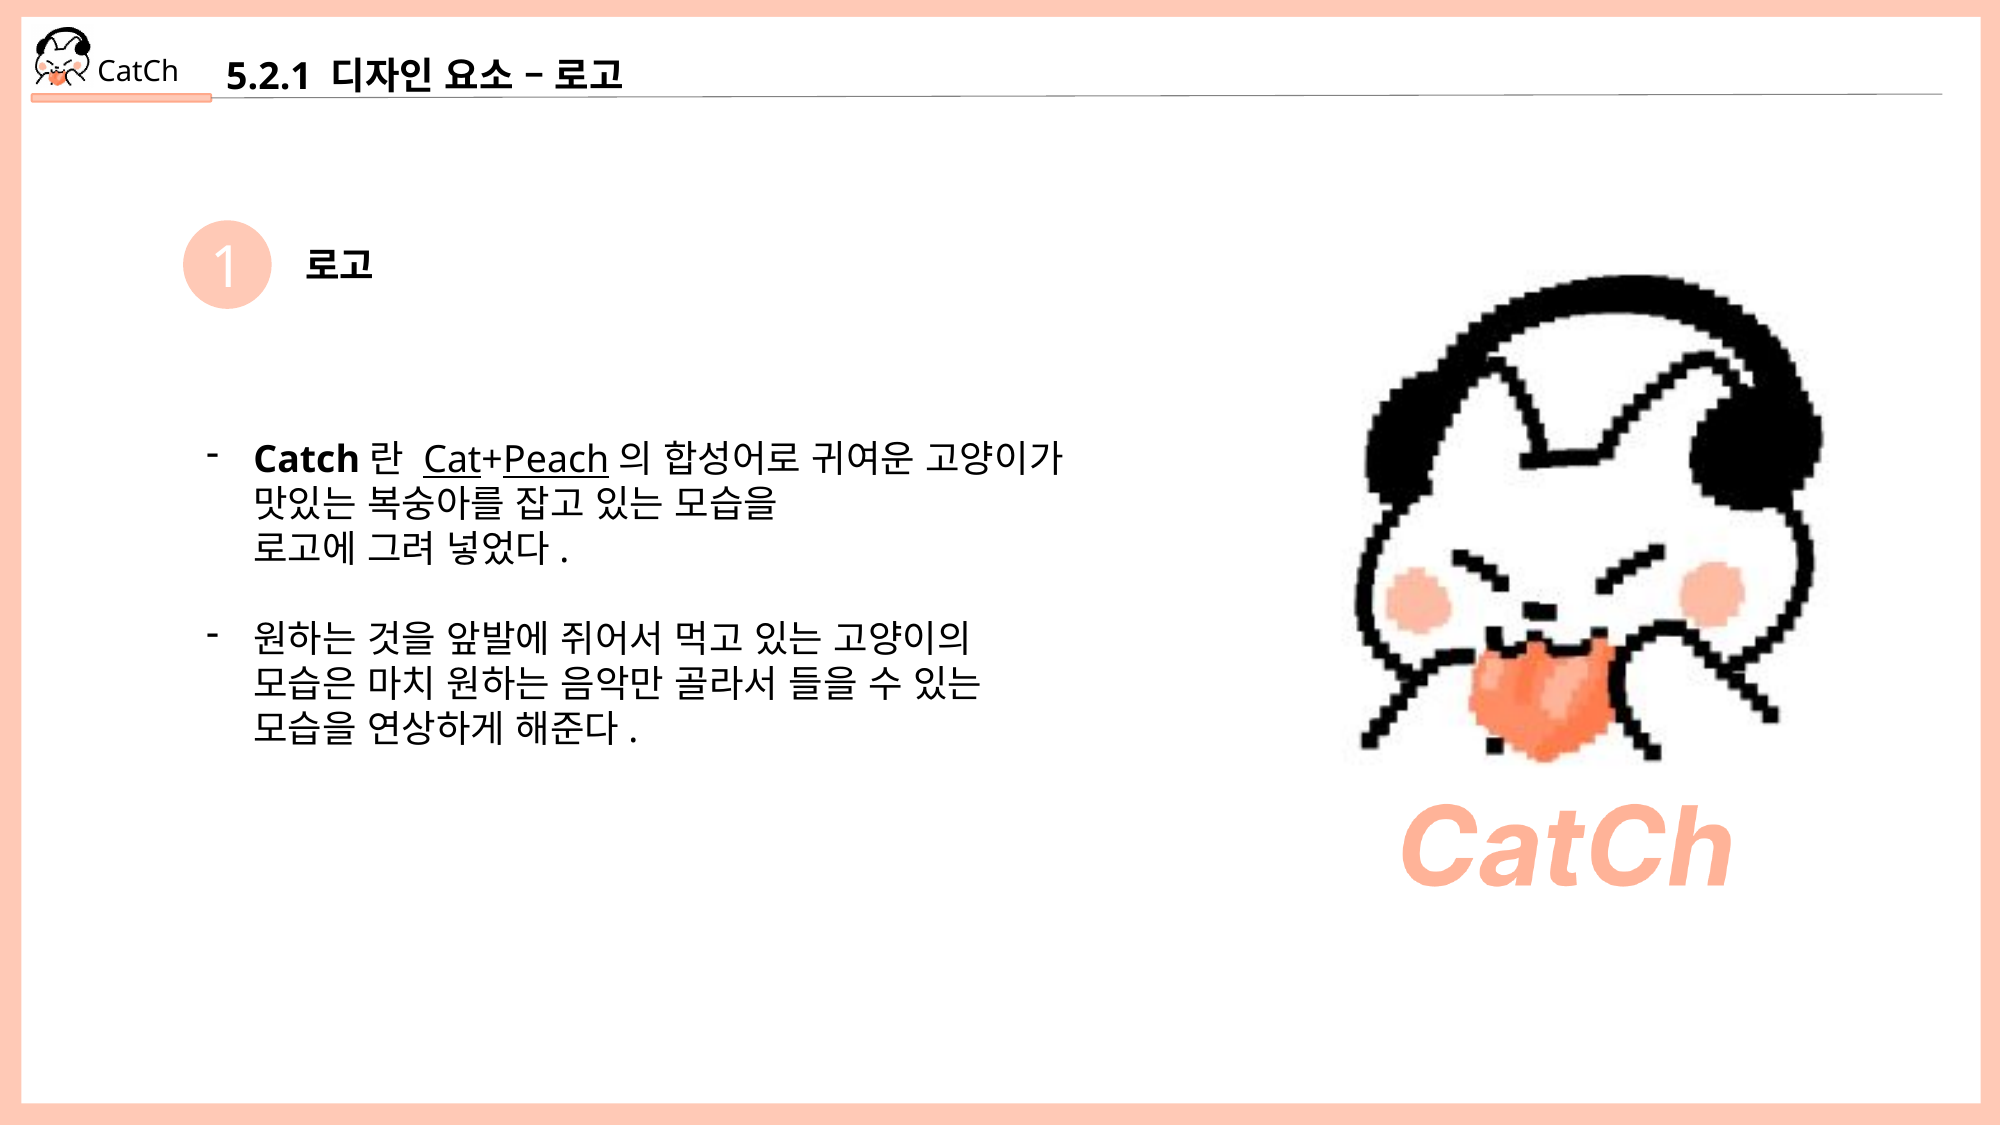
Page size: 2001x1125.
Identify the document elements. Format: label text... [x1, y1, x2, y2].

text_box 로고 [290, 234, 1221, 294]
text_box 5.2.1 디자인 요소 – 로고 [211, 98, 1179, 105]
text_box 1 [182, 219, 273, 310]
picture [1322, 251, 1855, 897]
text_box 5.2.1 디자인 요소 – 로고 [211, 44, 1179, 94]
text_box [211, 94, 1943, 98]
text_box CatCh [82, 44, 211, 93]
text_box [30, 93, 211, 103]
text_box Catch란 Cat+Peach의 합성어로 귀여운 고양이가 맛있는 복숭아를 잡고 있는 모습을 로고에 그려 넣었다. 원하는 것을 앞발에 쥐어서 먹고 있는 고양이의 모습은 마치 원하는 음악만 골라서 들을 수 있는 모습을 연상하게 해준다. [191, 427, 1108, 758]
text_box [20, 16, 1982, 1104]
picture [31, 24, 94, 88]
